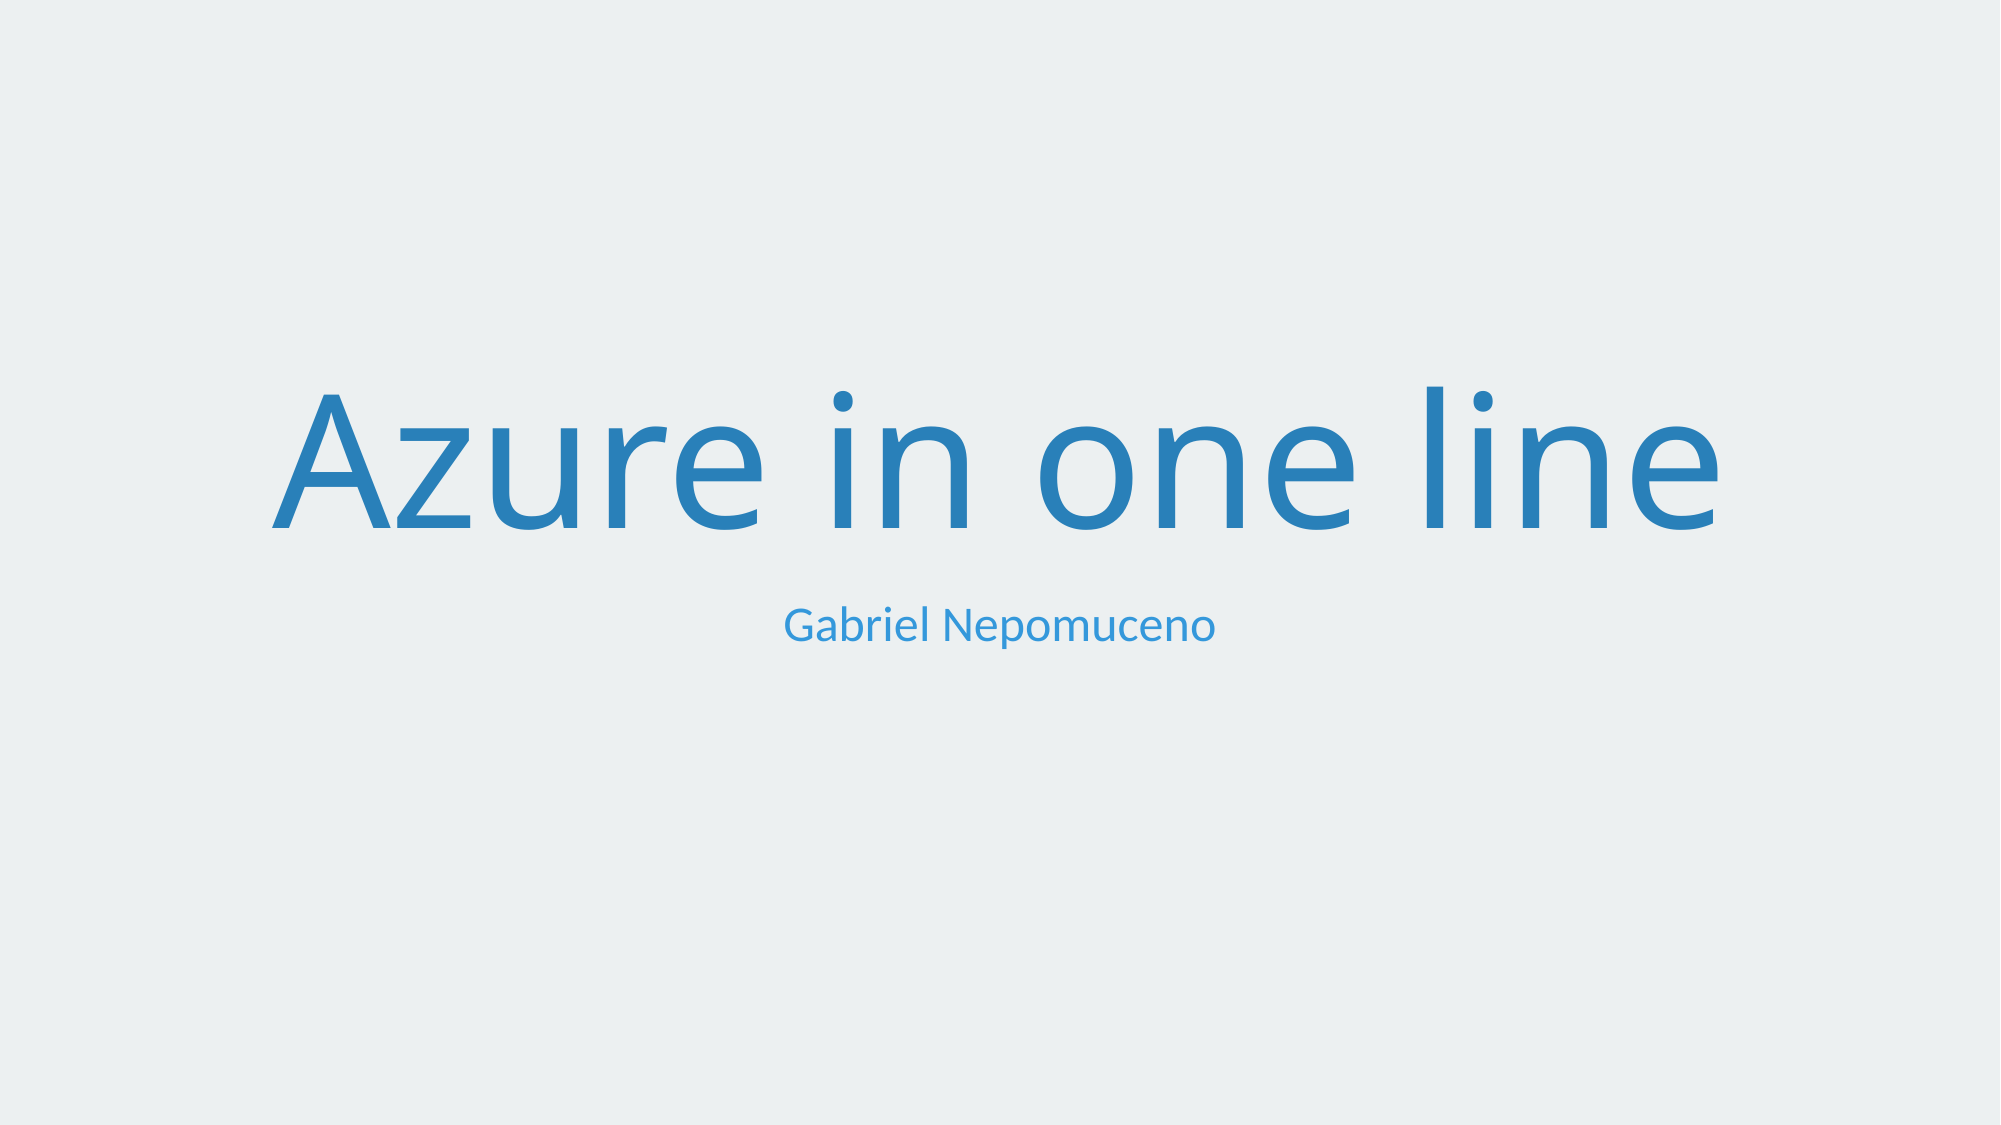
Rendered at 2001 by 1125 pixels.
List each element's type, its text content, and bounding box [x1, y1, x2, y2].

title Azure in one line [249, 184, 1750, 576]
subtitle Gabriel Nepomuceno [249, 590, 1750, 863]
